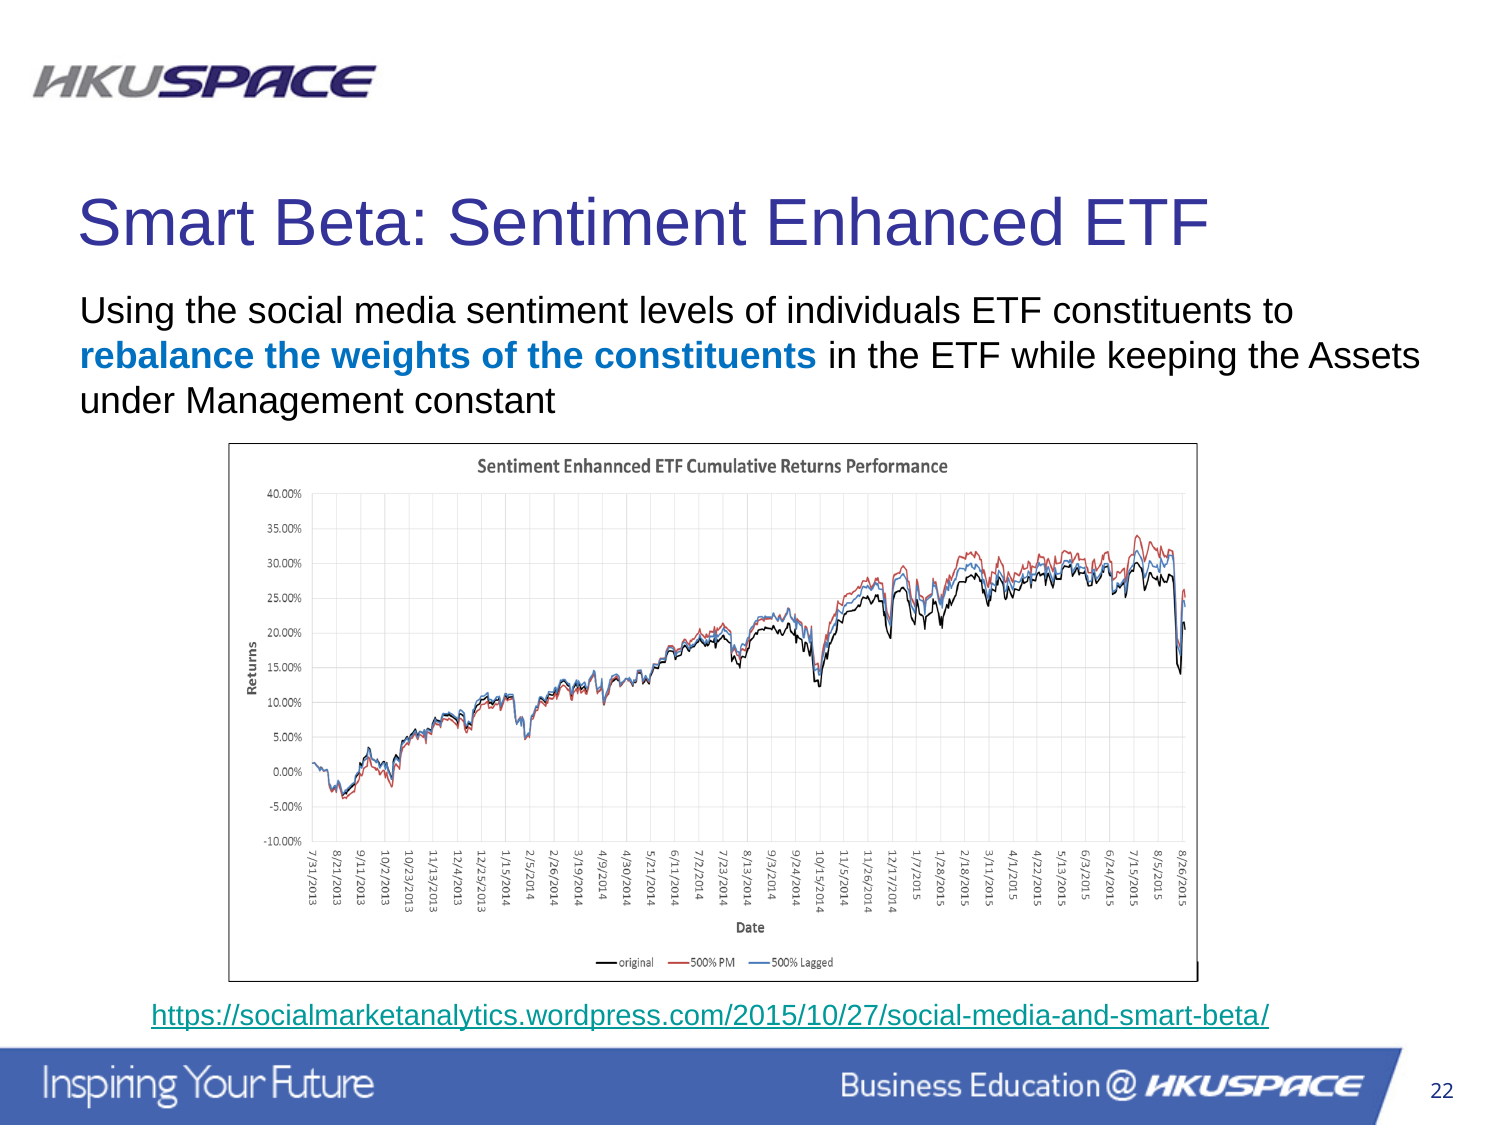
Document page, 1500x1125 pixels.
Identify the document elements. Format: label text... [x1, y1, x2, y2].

title Smart Beta: Sentiment Enhanced ETF [62, 101, 1388, 266]
slide_number 22 [1415, 1070, 1499, 1125]
text_box https://socialmarketanalytics.wordpress.com/2015/10/27/social-media-and-smart-beta/ [136, 988, 1285, 1074]
text_box Using the social media sentiment levels of individuals ETF constituents to rebalance the weights of the constituents in the ETF while keeping the Assets under Management constant [64, 278, 1483, 421]
picture [0, 0, 1500, 1125]
